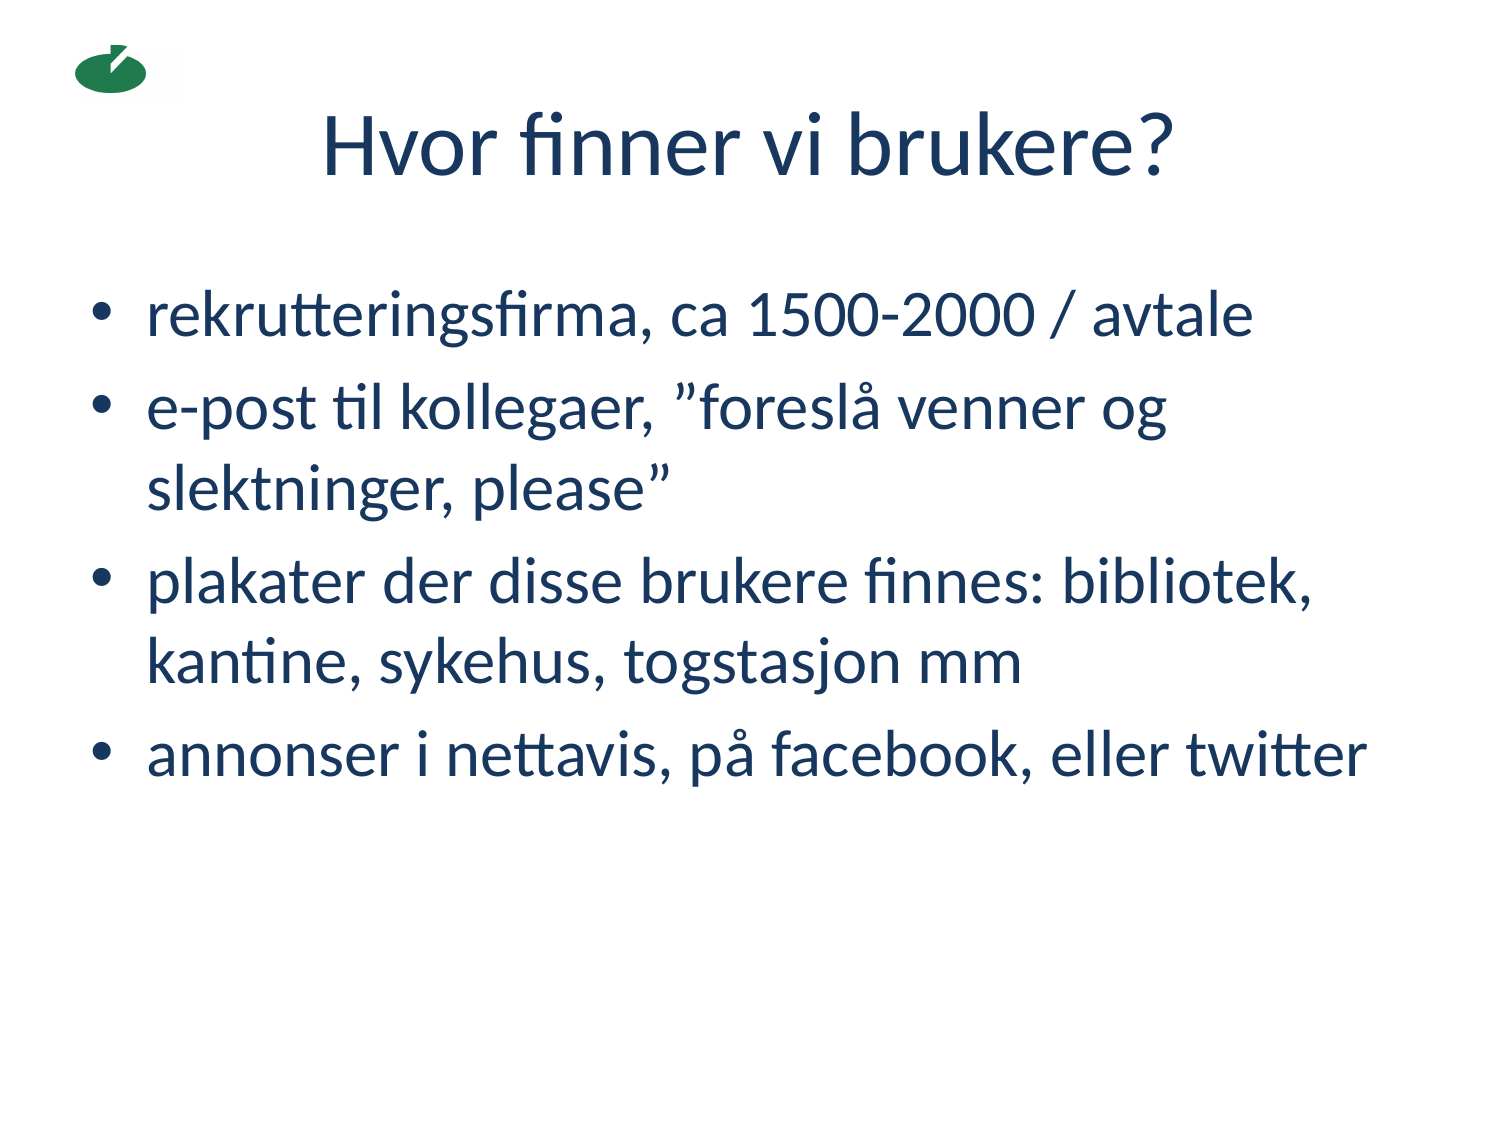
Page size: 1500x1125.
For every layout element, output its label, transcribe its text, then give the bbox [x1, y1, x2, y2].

list rekrutteringsfirma, ca 1500-2000 / avtale e-post til kollegaer, ”foreslå venner og slektninger, please” plakater der disse brukere finnes: bibliotek, kantine, sykehus, togstasjon mm annonser i nettavis, på facebook, eller twitter [74, 262, 1426, 1006]
title Hvor finner vi brukere? [74, 44, 1426, 233]
